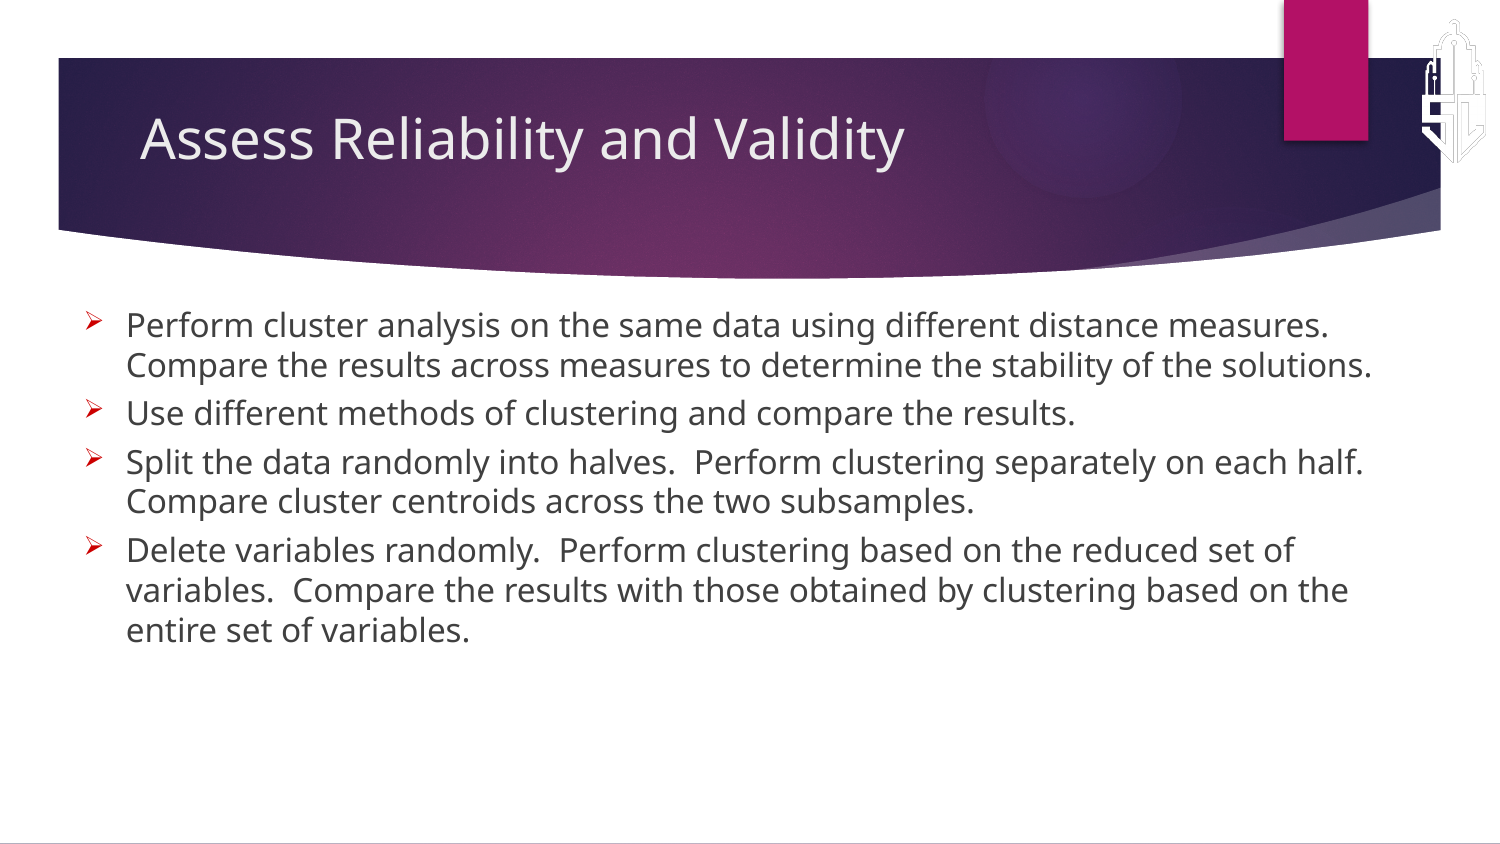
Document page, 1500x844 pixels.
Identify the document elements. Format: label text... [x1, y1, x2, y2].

picture [1422, 19, 1486, 163]
list Perform cluster analysis on the same data using different distance measures. Compare the results across measures to determine the stability of the solutions. Use different methods of clustering and compare the results. Split the data randomly into halves. Perform clustering separately on each half. Compare cluster centroids across the two subsamples. Delete variables randomly. Perform clustering based on the reduced set of variables. Compare the results with those obtained by clustering based on the entire set of variables. [68, 296, 1432, 710]
title Assess Reliability and Validity [125, 65, 1179, 179]
